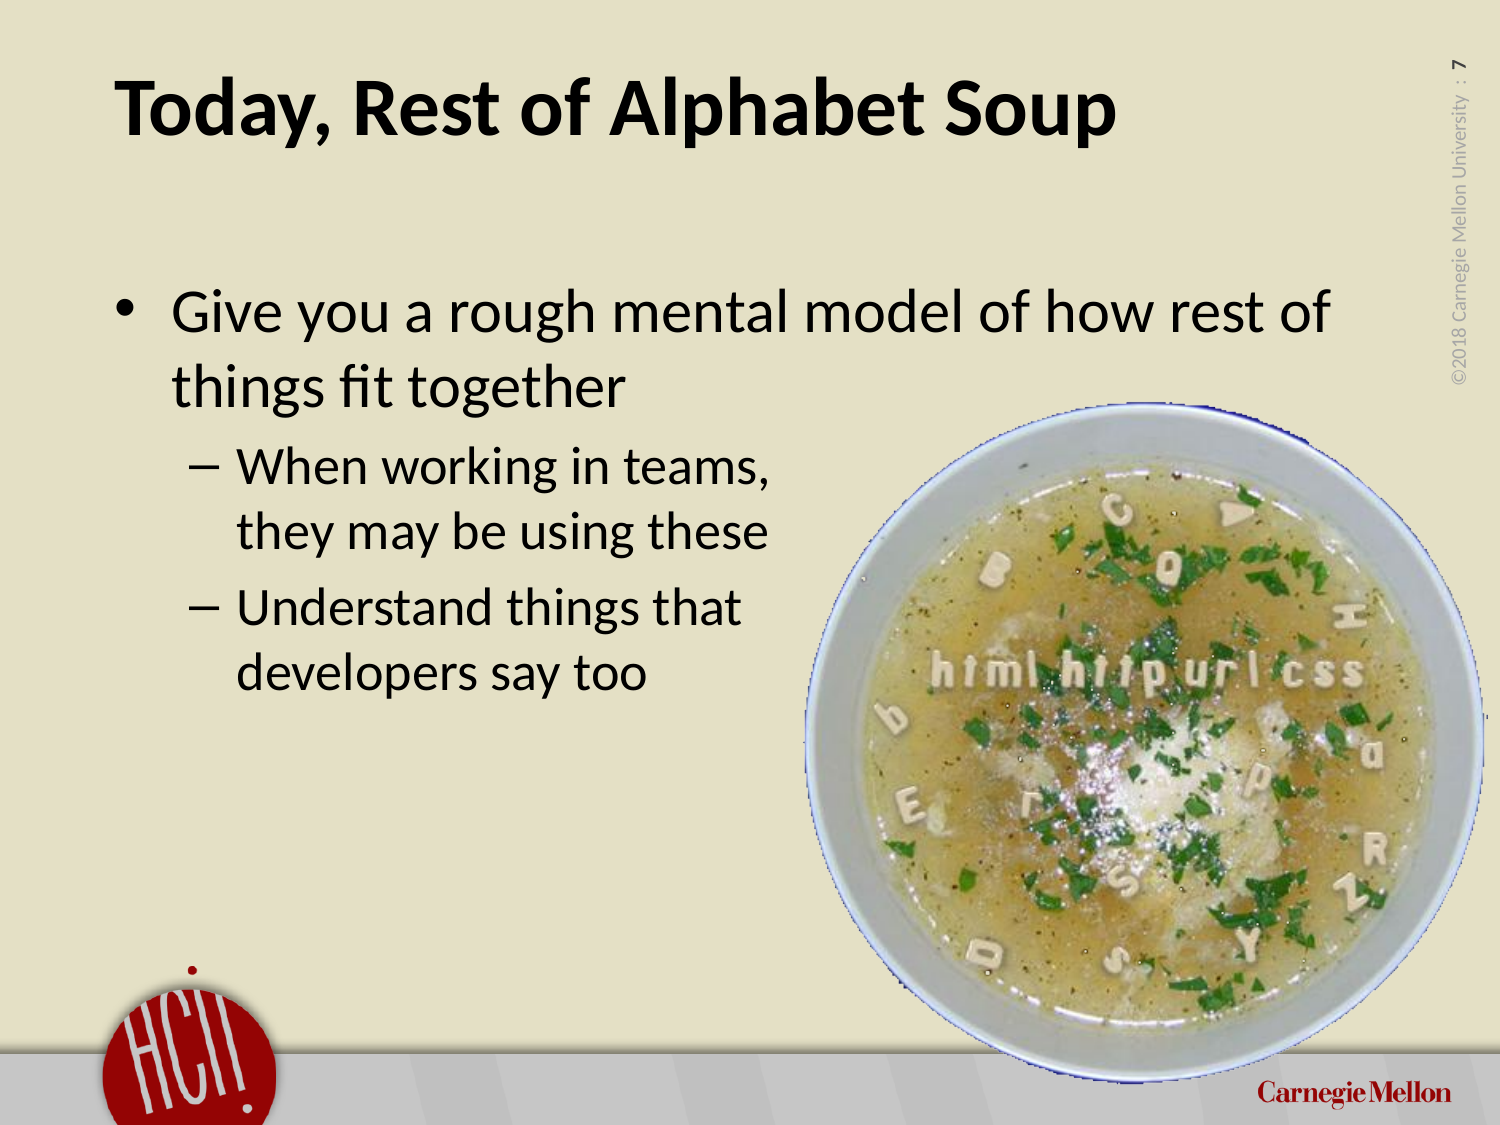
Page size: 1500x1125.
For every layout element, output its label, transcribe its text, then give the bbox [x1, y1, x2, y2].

title Today, Rest of Alphabet Soup [99, 45, 1425, 233]
picture [0, 0, 1500, 1125]
list Give you a rough mental model of how rest of things fit together When working in teams, they may be using these Understand things that developers say too [99, 262, 1425, 1005]
